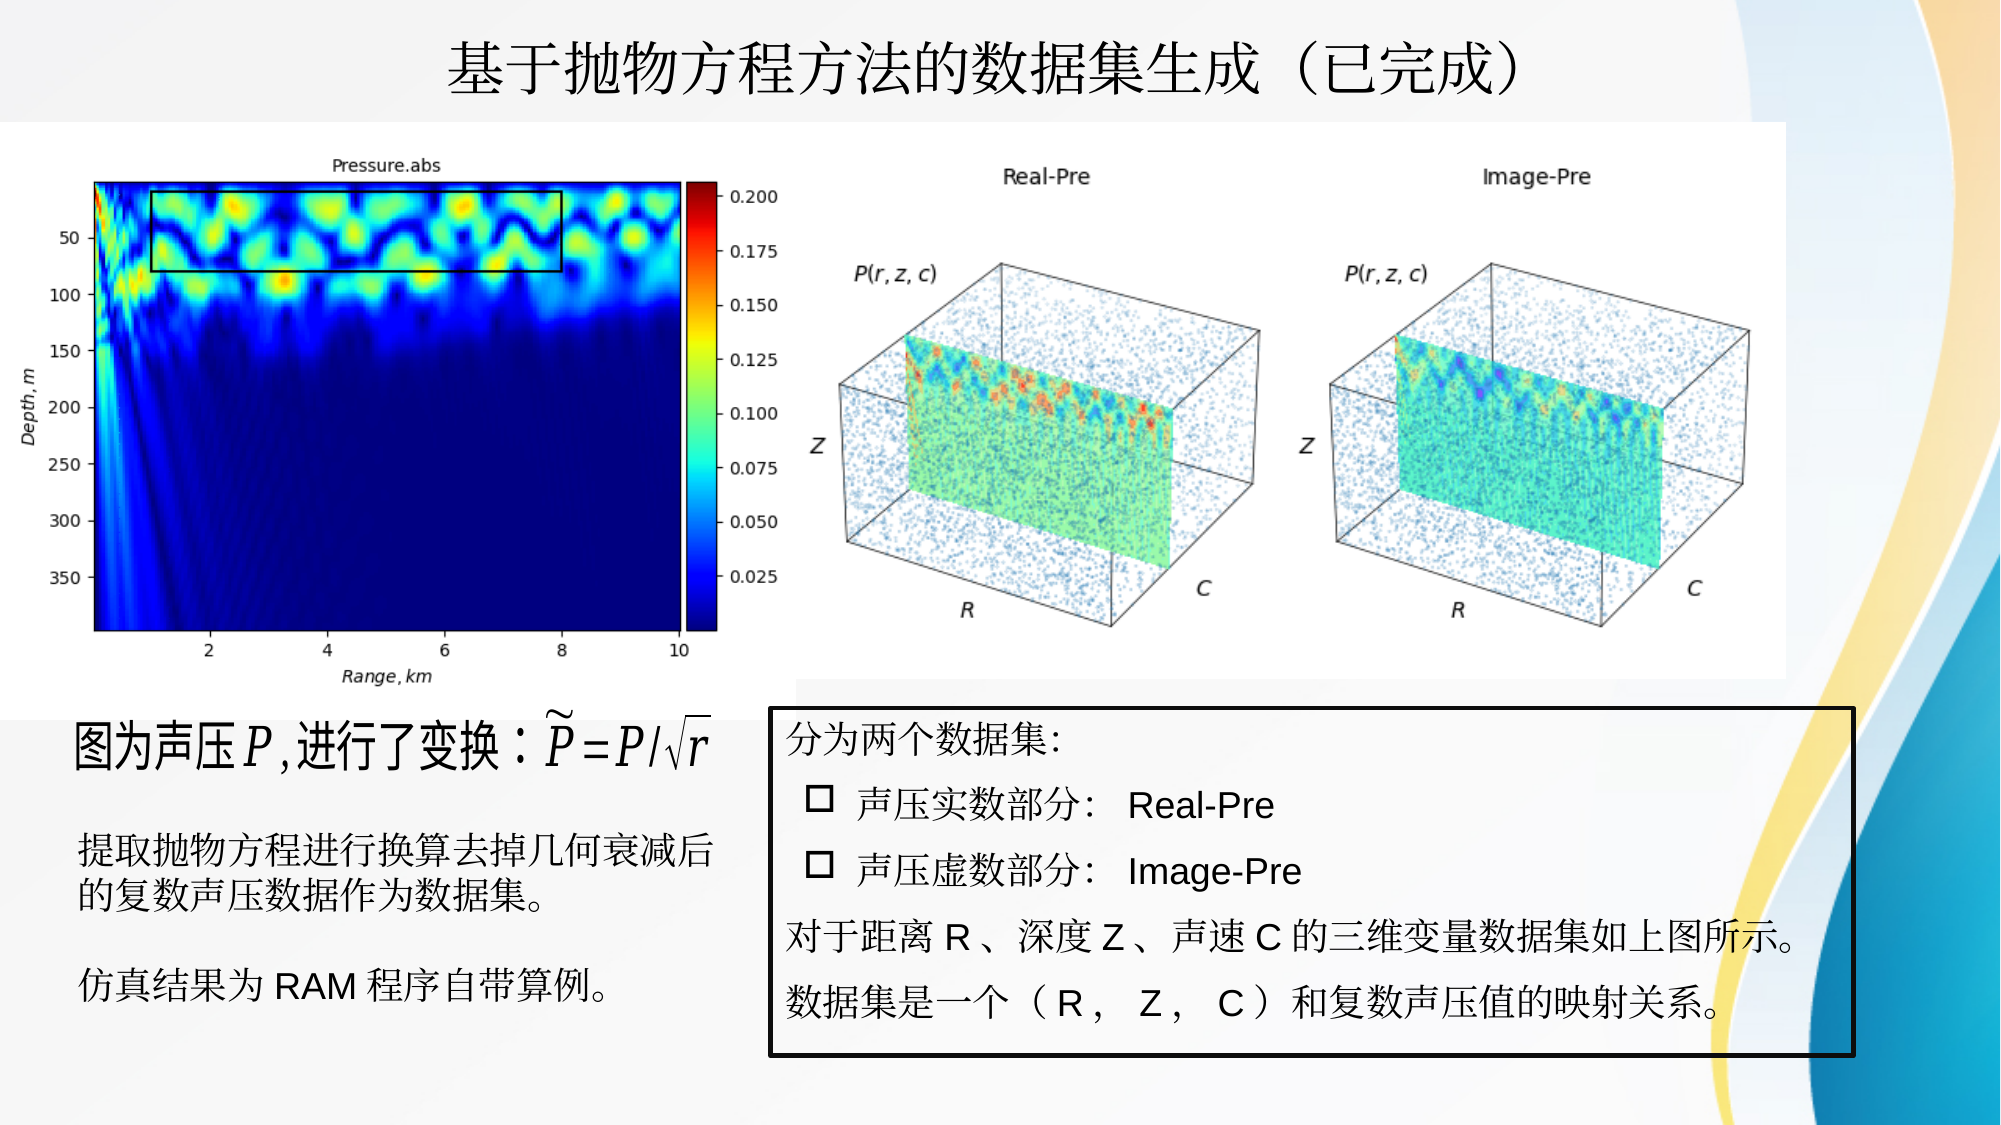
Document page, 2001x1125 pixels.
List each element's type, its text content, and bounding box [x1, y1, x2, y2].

text_box 基于抛物方程方法的数据集生成（已完成） [323, 11, 1677, 122]
list 分为两个数据集： 声压实数部分：Real-Pre 声压虚数部分：Image-Pre 对于距离R、深度Z、声速C的三维变量数据集如上图所示。 数据集是一个（R，Z，C）和复数声压值的映射关系。 [770, 708, 1854, 1056]
text_box 提取抛物方程进行换算去掉几何衰减后的复数声压数据作为数据集。 仿真结果为RAM程序自带算例。 [62, 820, 736, 1015]
picture [0, 0, 2001, 1125]
